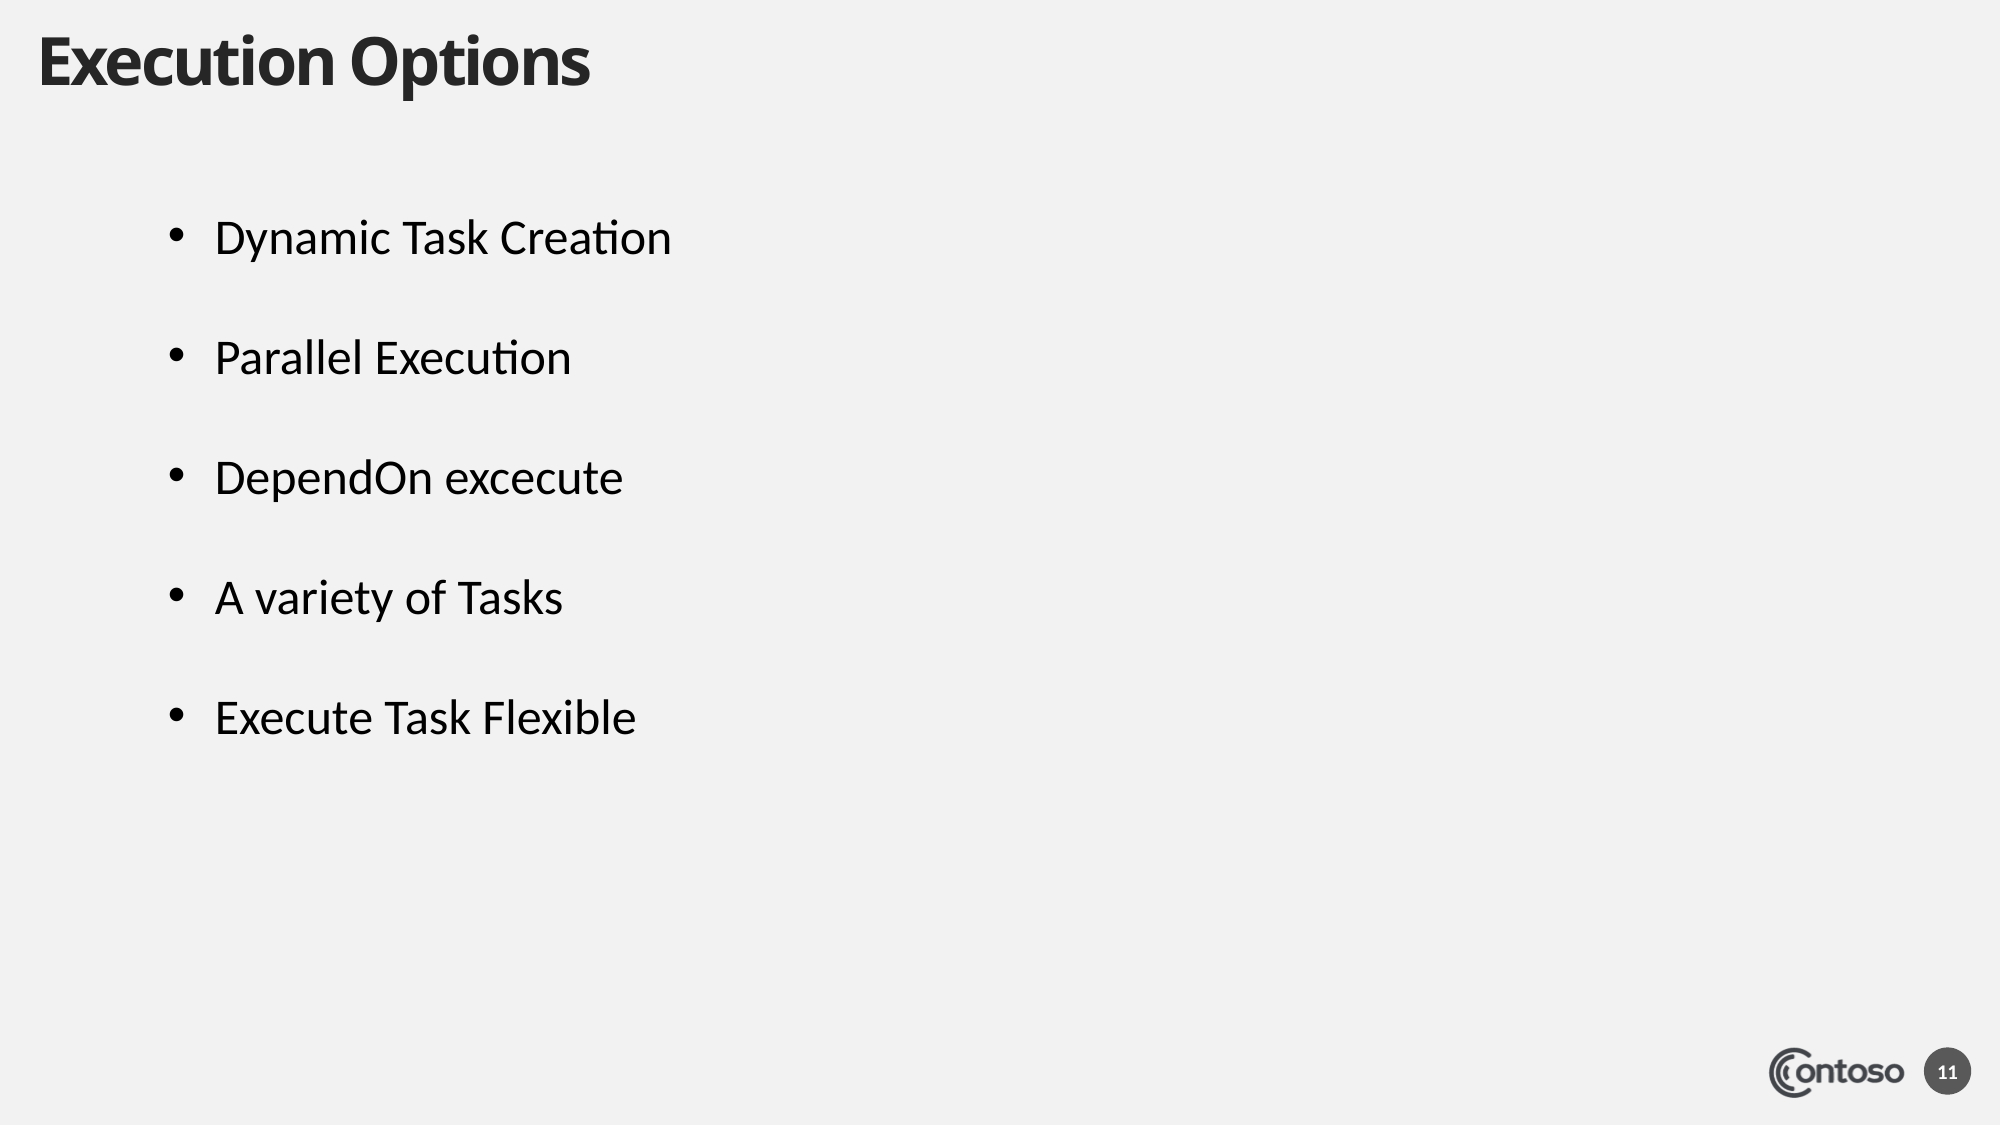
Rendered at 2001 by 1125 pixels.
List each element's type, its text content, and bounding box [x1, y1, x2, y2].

text_box Dynamic Task Creation Parallel Execution DependOn excecute A variety of Tasks Execute Task Flexible [153, 196, 1154, 812]
title Execution Options [36, 28, 1895, 100]
slide_number 11 [1923, 1047, 1972, 1095]
